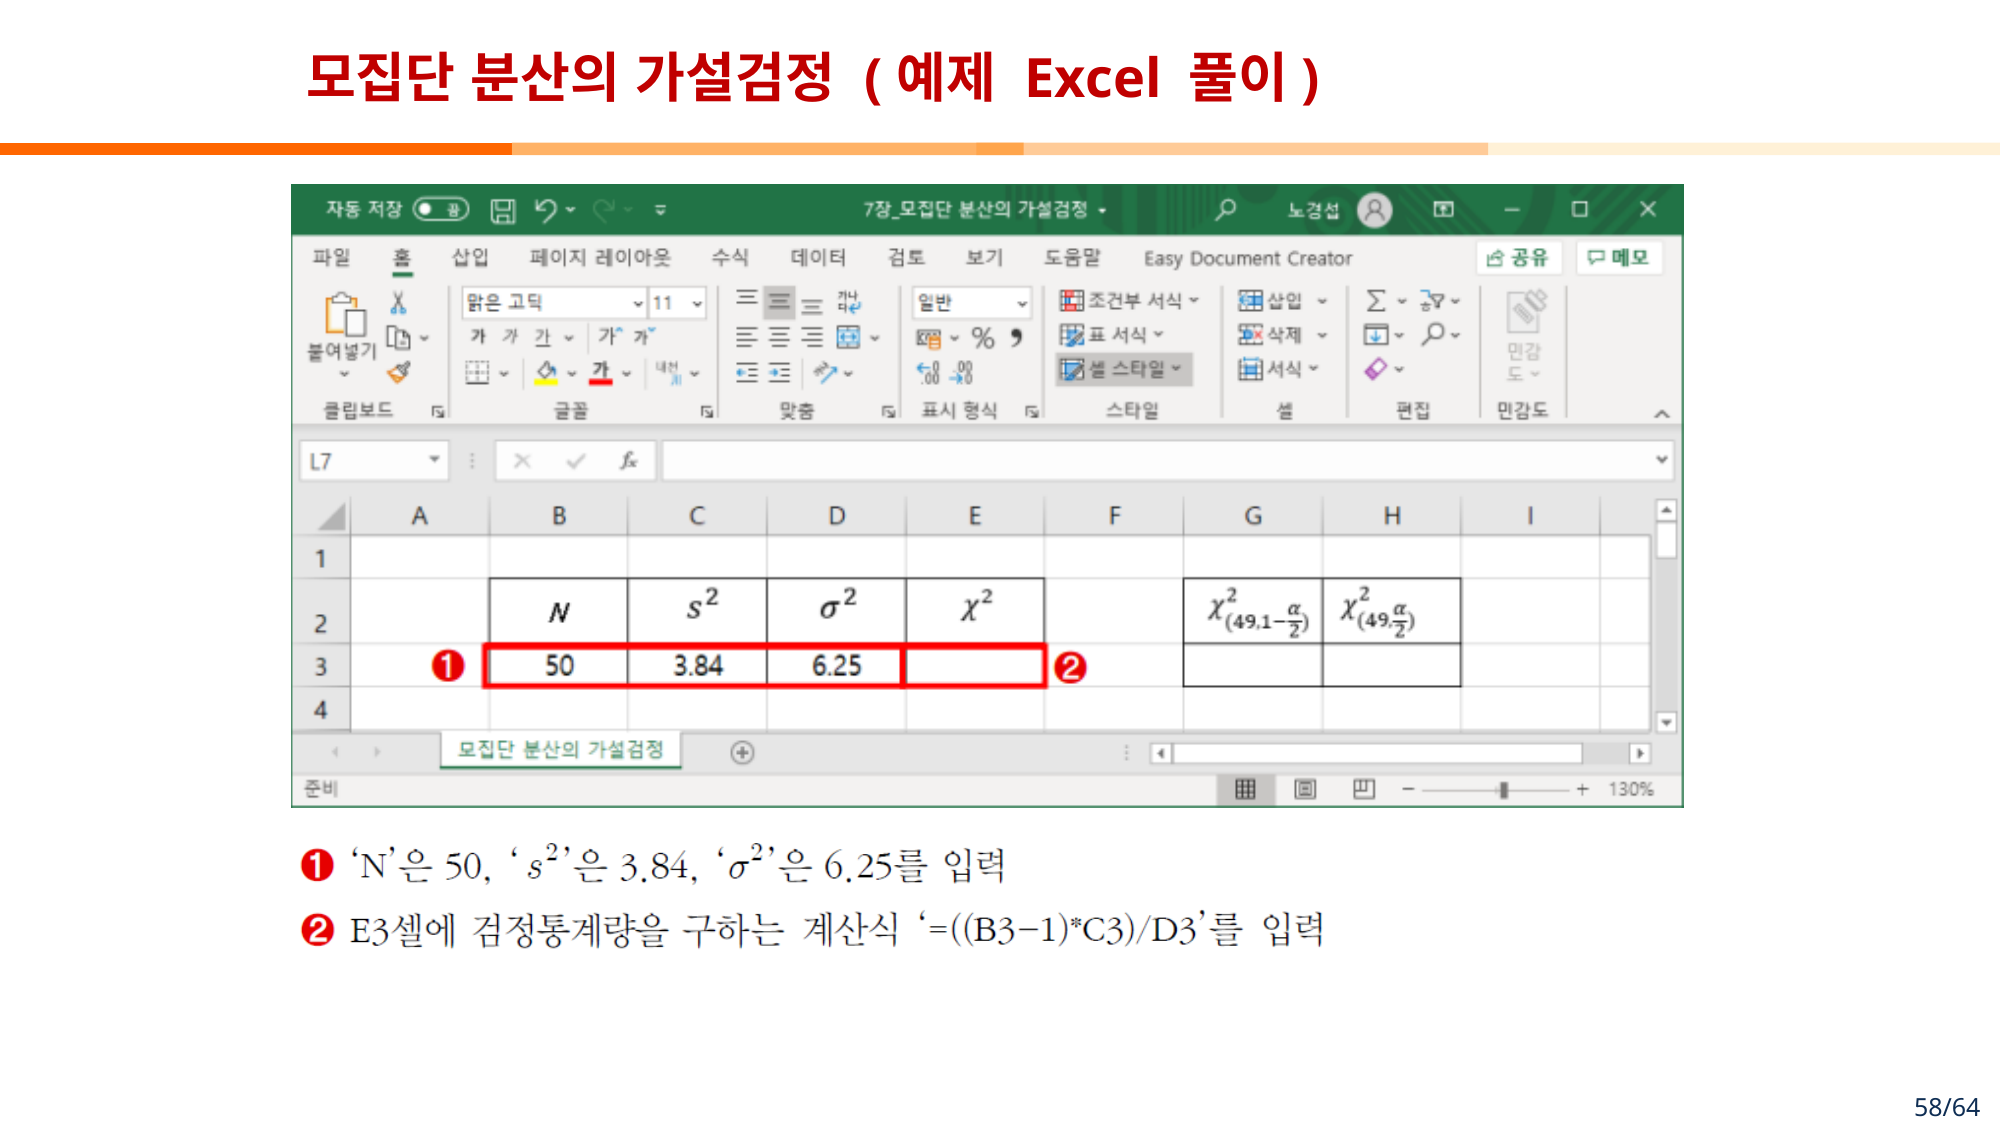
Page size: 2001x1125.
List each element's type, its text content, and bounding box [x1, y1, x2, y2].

picture [290, 184, 1684, 808]
picture [290, 841, 1331, 952]
title 모집단 분산의 가설검정 (예제 Excel 풀이) [291, 31, 1532, 122]
